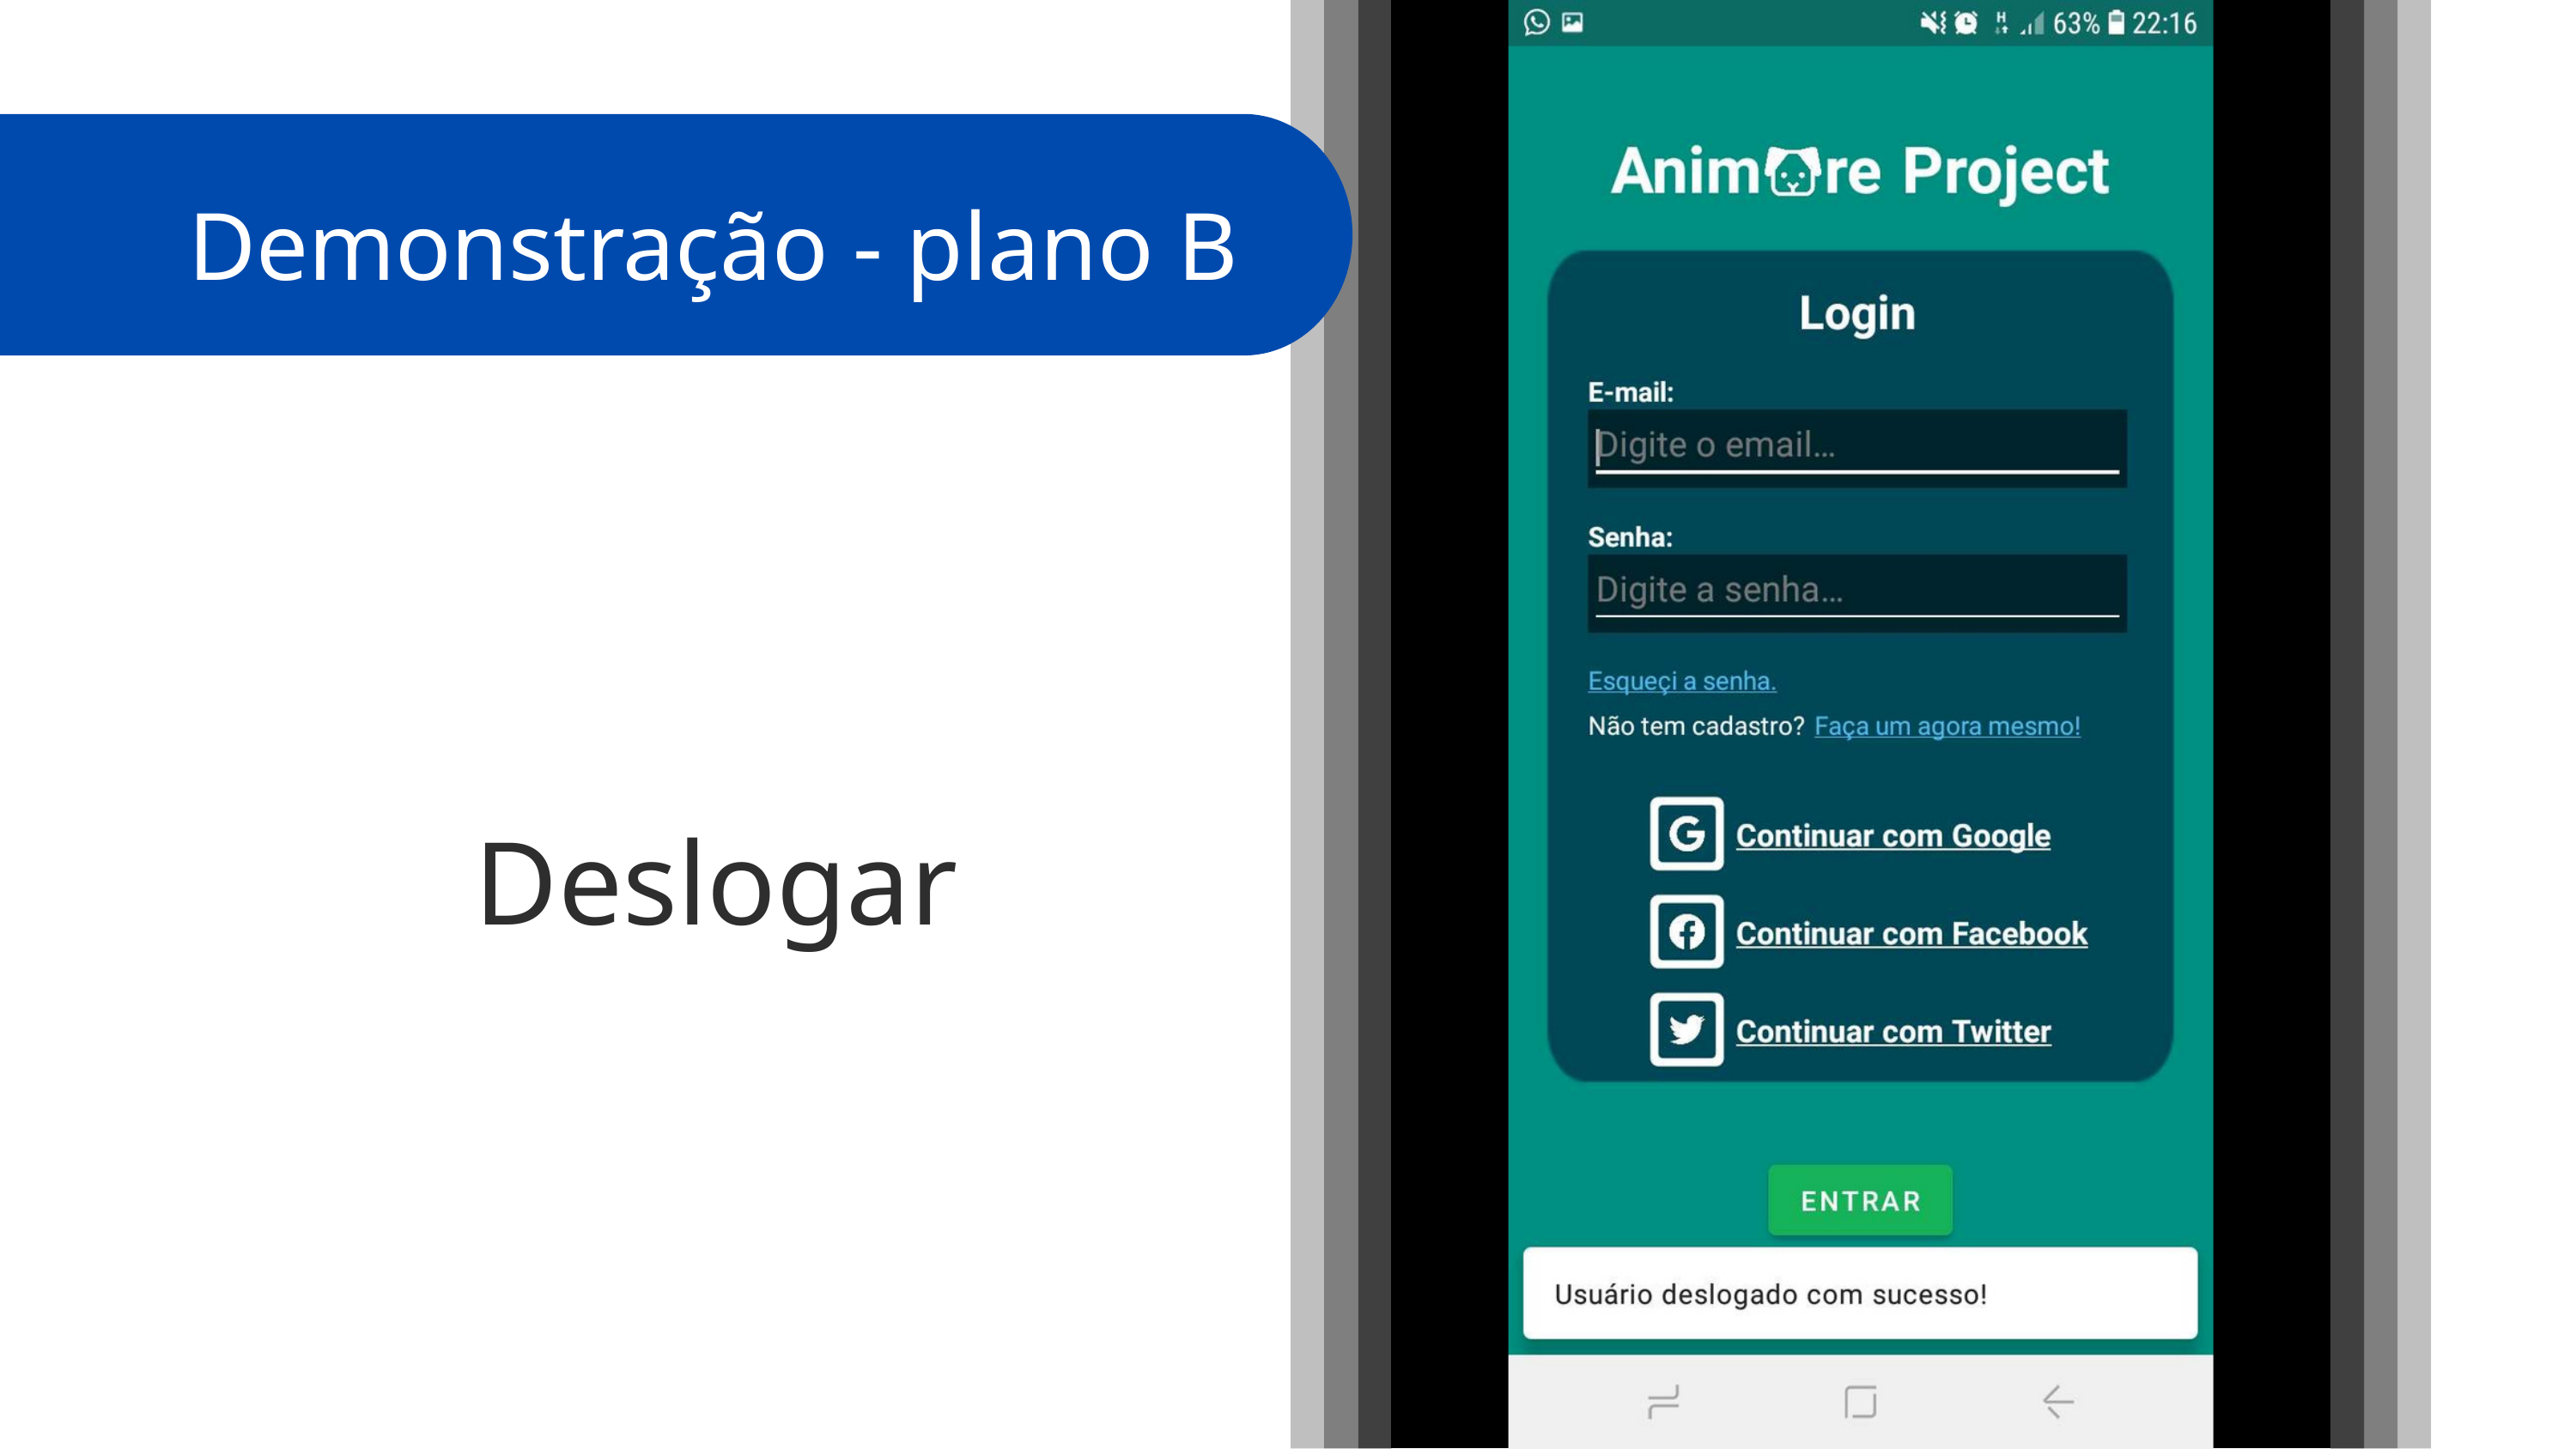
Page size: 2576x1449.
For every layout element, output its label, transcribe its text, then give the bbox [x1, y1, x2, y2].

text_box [1290, 0, 2432, 1449]
text_box Deslogar [144, 787, 1285, 948]
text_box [0, 96, 1353, 373]
